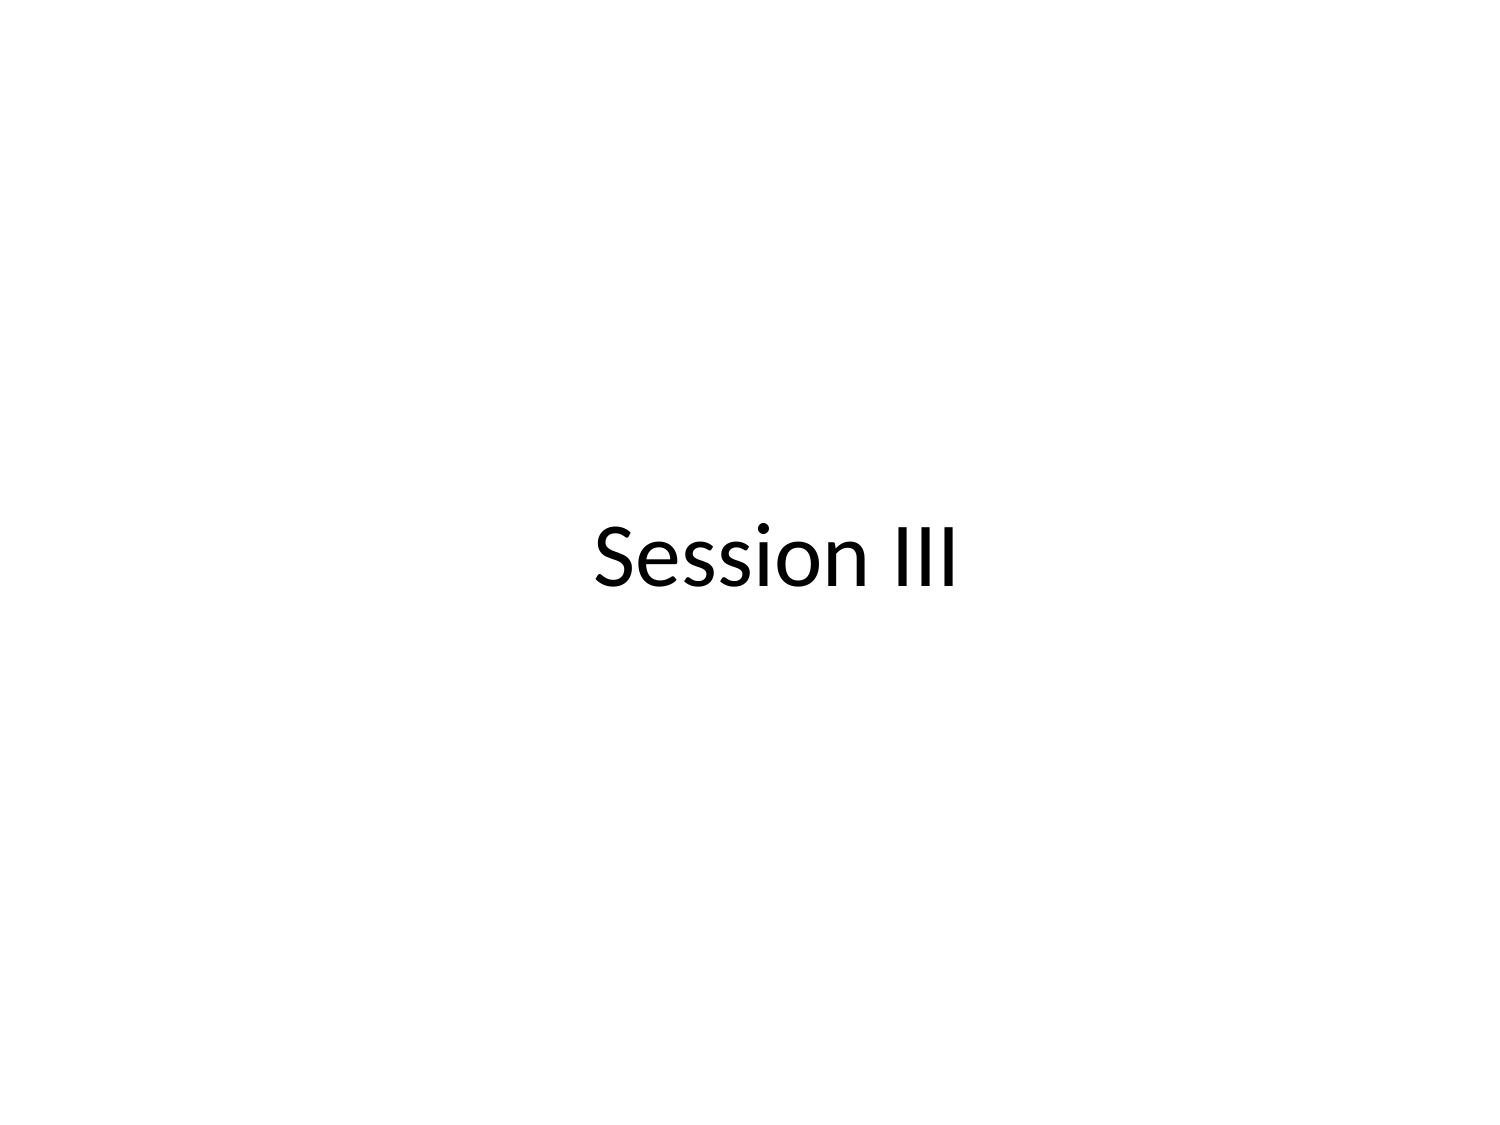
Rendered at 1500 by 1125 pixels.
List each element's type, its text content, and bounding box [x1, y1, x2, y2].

title Session III [102, 456, 1453, 644]
